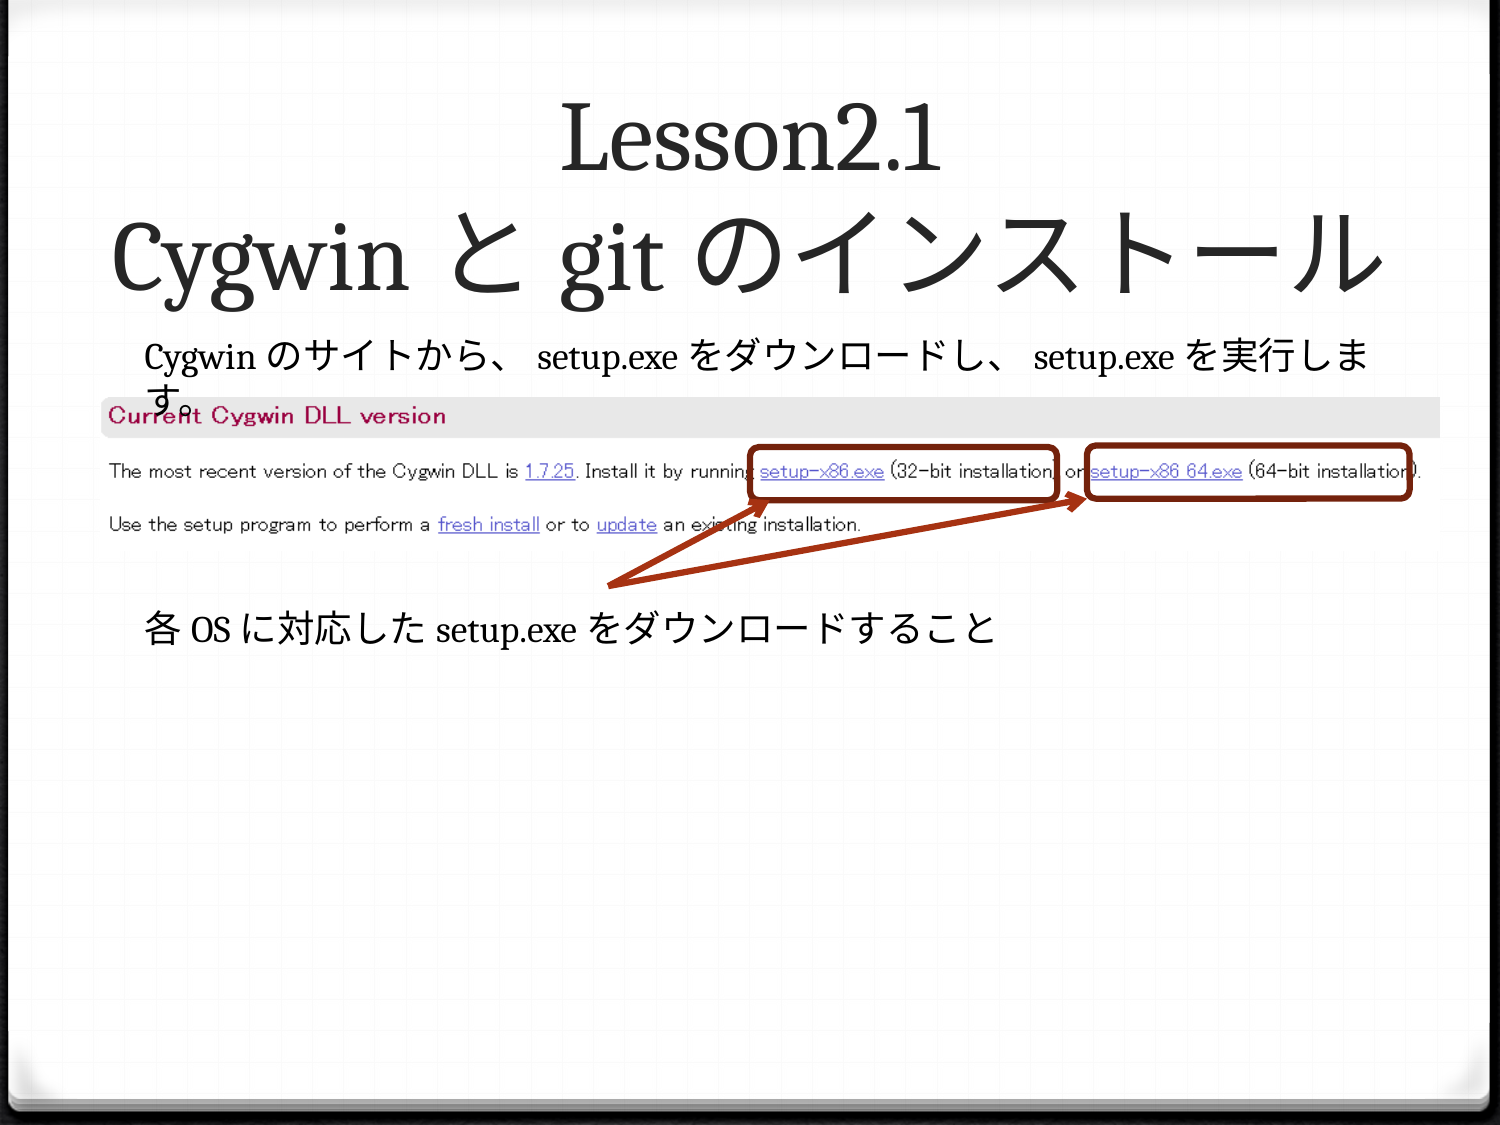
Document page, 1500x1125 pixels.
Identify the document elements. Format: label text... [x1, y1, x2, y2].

picture [0, 0, 1500, 1125]
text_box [608, 498, 1088, 587]
text_box 各OSに対応したsetup.exeをダウンロードすること [129, 597, 1356, 658]
title Lesson2.1 Cygwinとgitのインストール [90, 71, 1410, 309]
text_box Cygwinのサイトから、setup.exeをダウンロードし、setup.exeを実行します。 [129, 324, 1410, 392]
